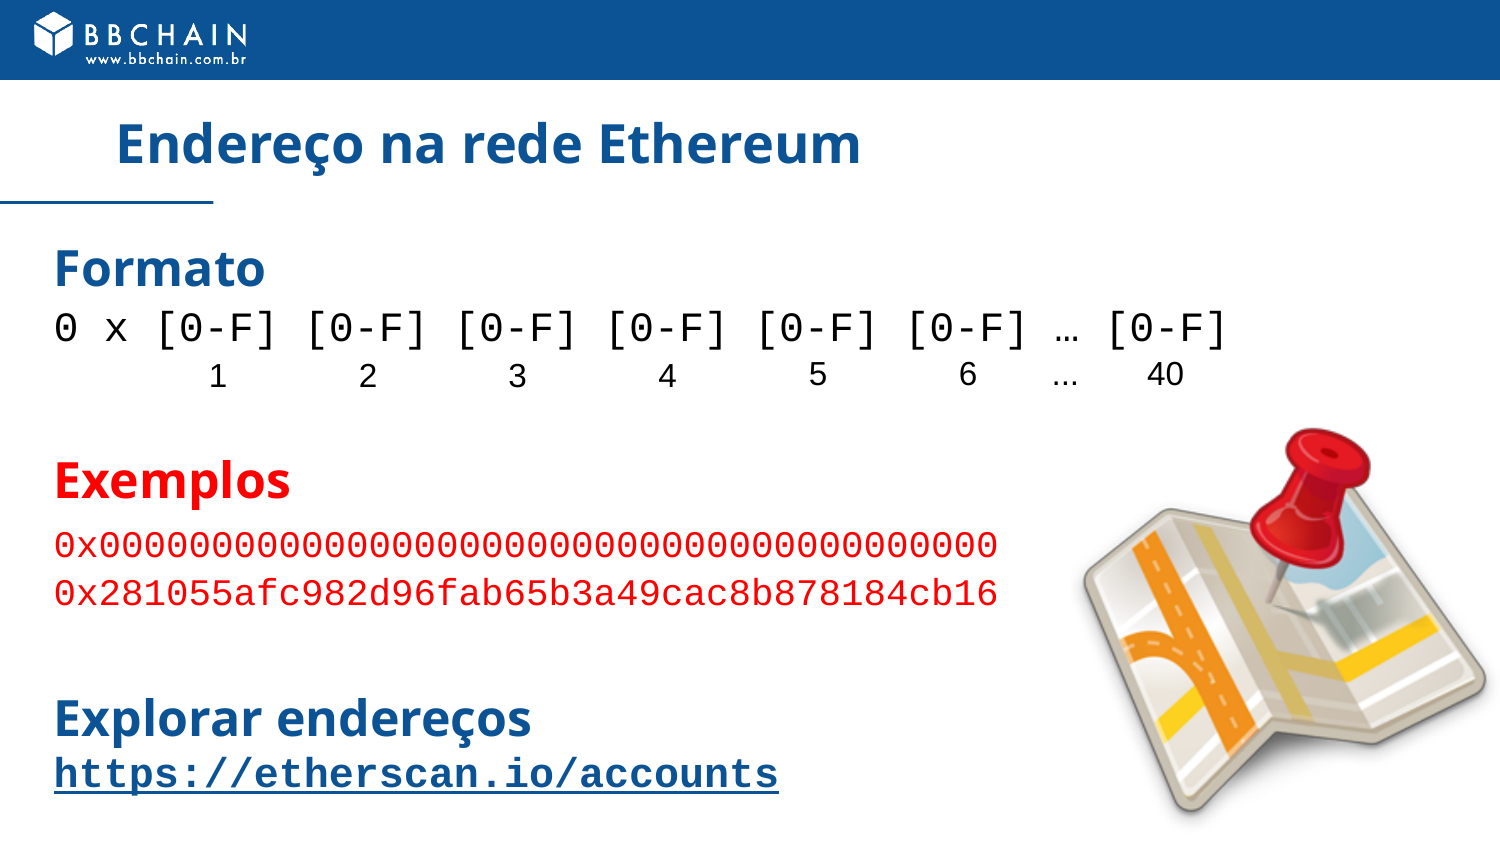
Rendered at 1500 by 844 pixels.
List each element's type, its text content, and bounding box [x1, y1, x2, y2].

text_box Explorar endereços [38, 671, 1066, 730]
text_box ... [1030, 337, 1101, 406]
text_box 0 x [0-F] [0-F] [0-F] [0-F] [0-F] [0-F] … [0-F] [38, 310, 1500, 361]
text_box 0x281055afc982d96fab65b3a49cac8b878184cb16 [38, 553, 1066, 641]
text_box 1 [193, 338, 243, 408]
text_box 2 [343, 338, 393, 408]
text_box 5 [793, 337, 843, 406]
picture [34, 11, 246, 64]
text_box 4 [643, 338, 693, 408]
title Endereço na rede Ethereum [25, 93, 1430, 182]
text_box Formato [38, 221, 1500, 310]
text_box 3 [493, 338, 543, 408]
text_box 6 [943, 337, 993, 406]
picture [1071, 415, 1500, 844]
text_box 0x0000000000000000000000000000000000000000 [38, 522, 1066, 553]
text_box https://etherscan.io/accounts [38, 730, 1066, 819]
text_box 40 [1130, 337, 1201, 406]
text_box Exemplos [38, 433, 1066, 522]
